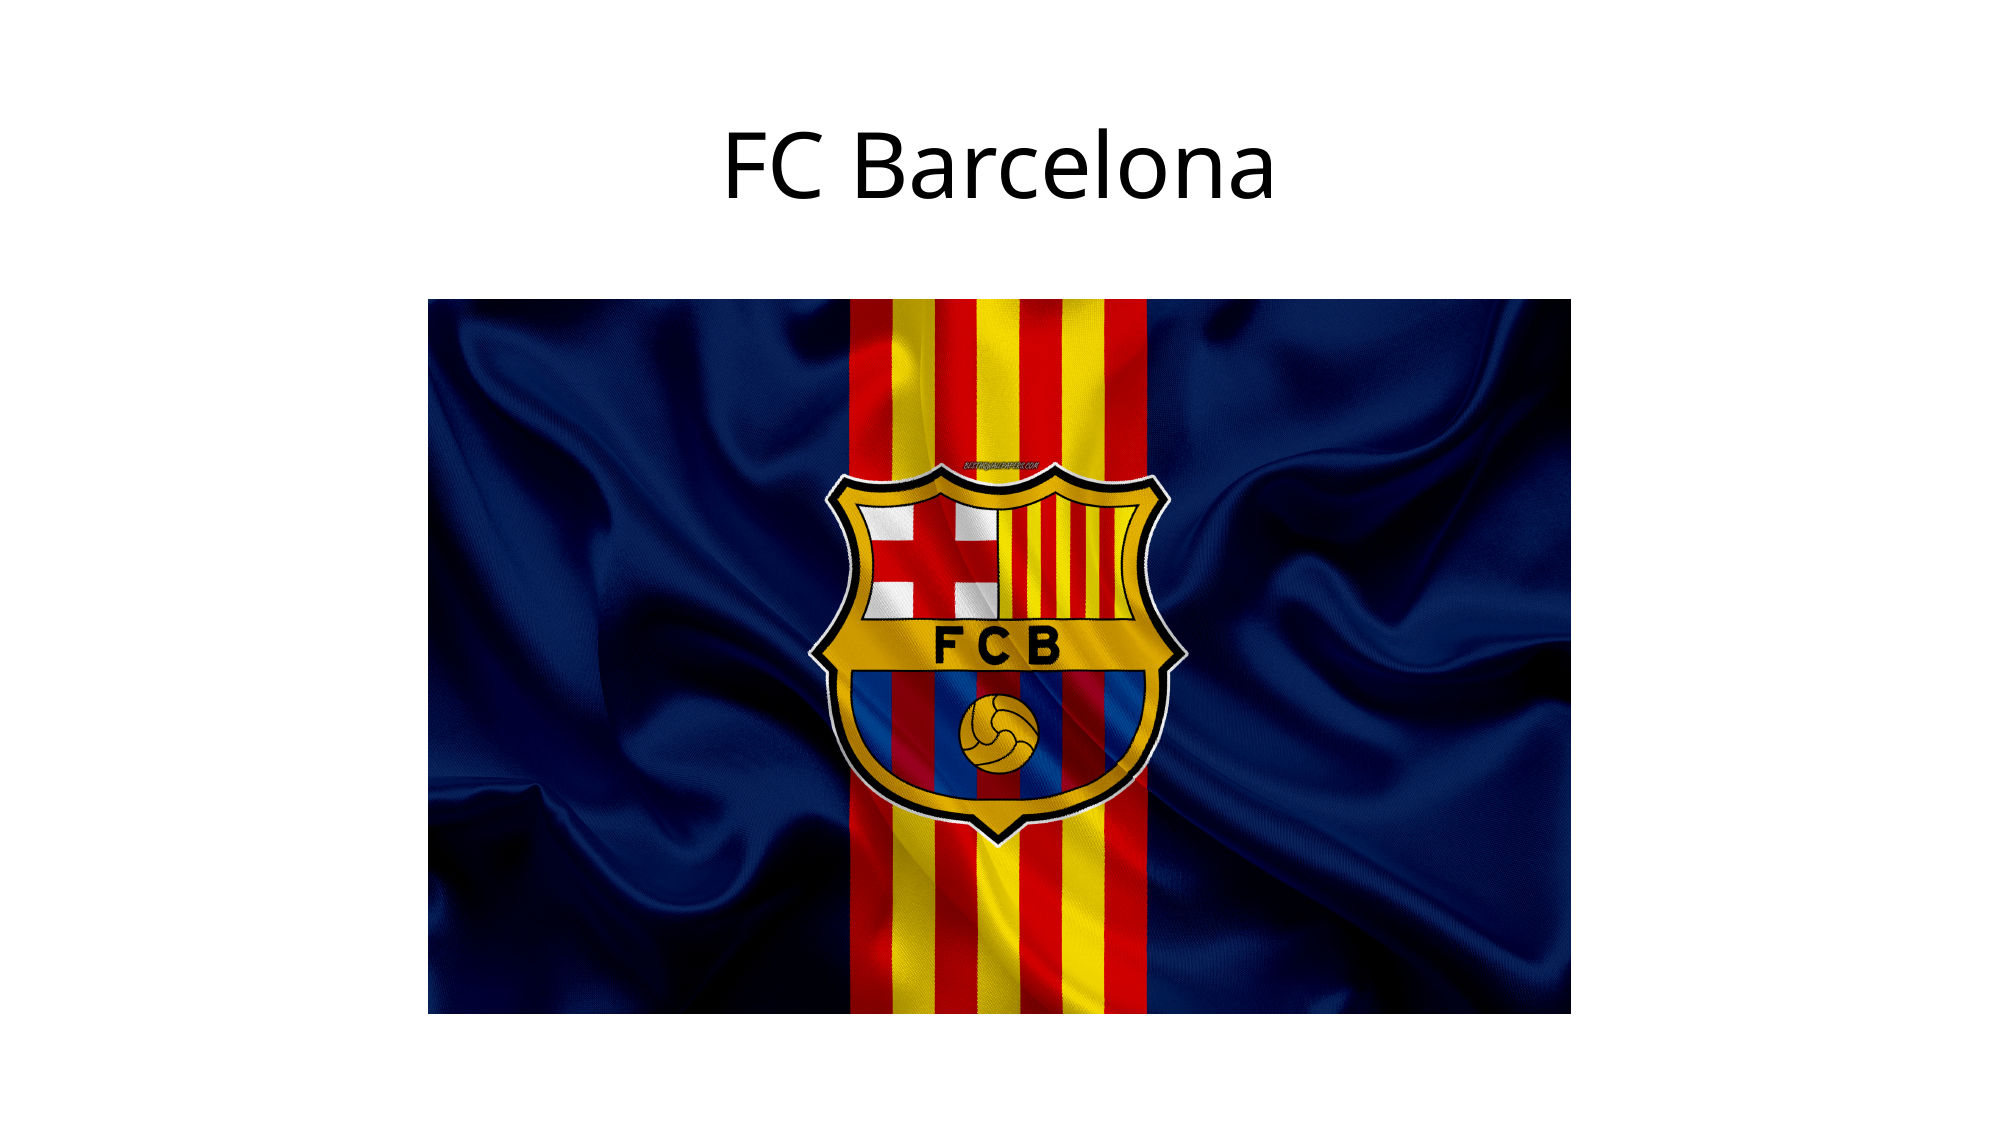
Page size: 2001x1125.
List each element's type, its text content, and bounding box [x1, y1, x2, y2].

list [428, 299, 1572, 1014]
title FC Barcelona [137, 59, 1863, 278]
